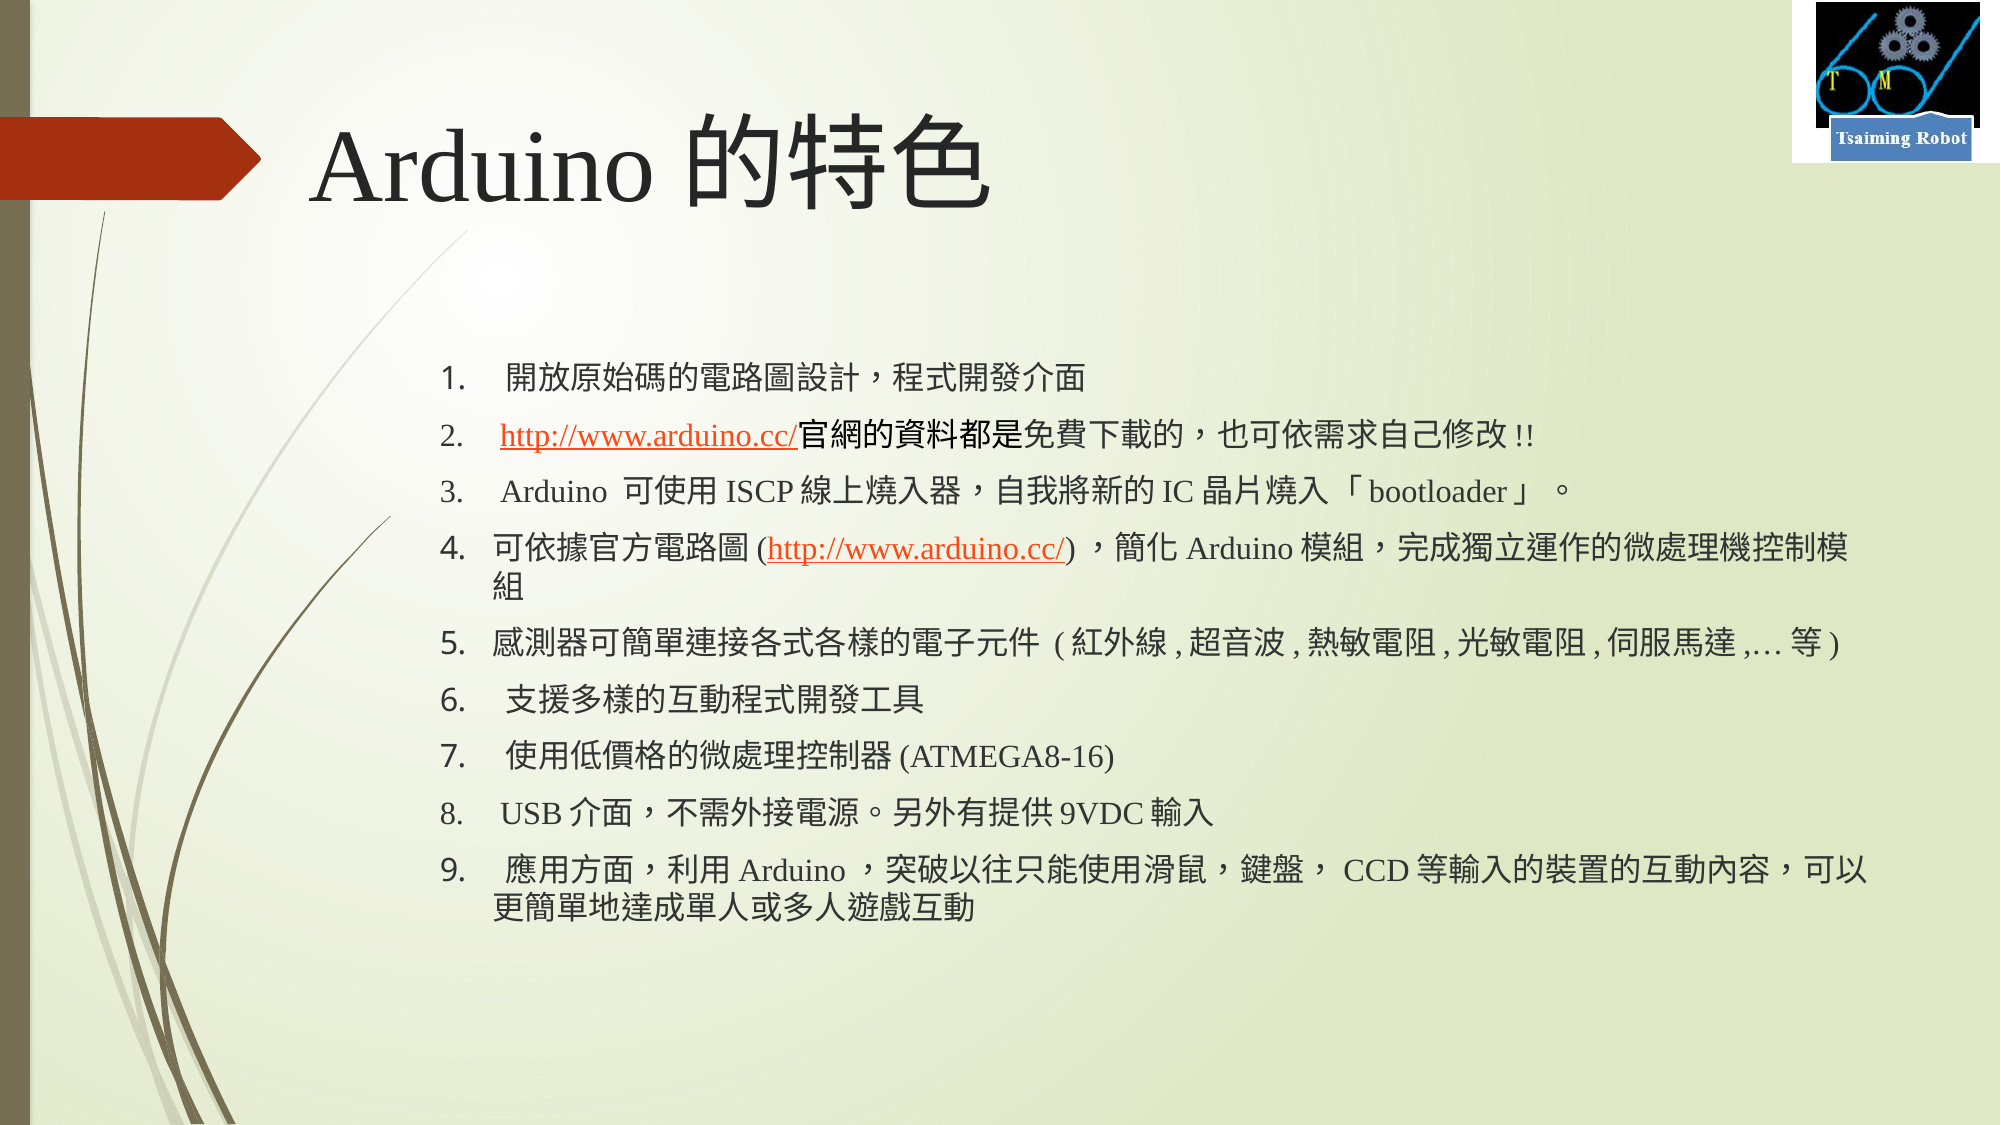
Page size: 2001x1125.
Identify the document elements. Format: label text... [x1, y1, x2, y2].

picture [1792, 0, 2000, 163]
list 開放原始碼的電路圖設計，程式開發介面 http://www.arduino.cc/官網的資料都是免費下載的，也可依需求自己修改!! Arduino 可使用ISCP線上燒入器，自我將新的IC晶片燒入「bootloader」。 可依據官方電路圖(http://www.arduino.cc/)，簡化Arduino模組，完成獨立運作的微處理機控制模組 感測器可簡單連接各式各樣的電子元件 (紅外線,超音波,熱敏電阻,光敏電阻,伺服馬達,…等) 支援多樣的互動程式開發工具 使用低價格的微處理控制器(ATMEGA8-16) USB介面，不需外接電源。另外有提供9VDC輸入 應用方面，利用Arduino，突破以往只能使用滑鼠，鍵盤，CCD等輸入的裝置的互動內容，可以更簡單地達成單人或多人遊戲互動 [424, 350, 1888, 970]
title Arduino的特色 [293, 90, 1755, 301]
